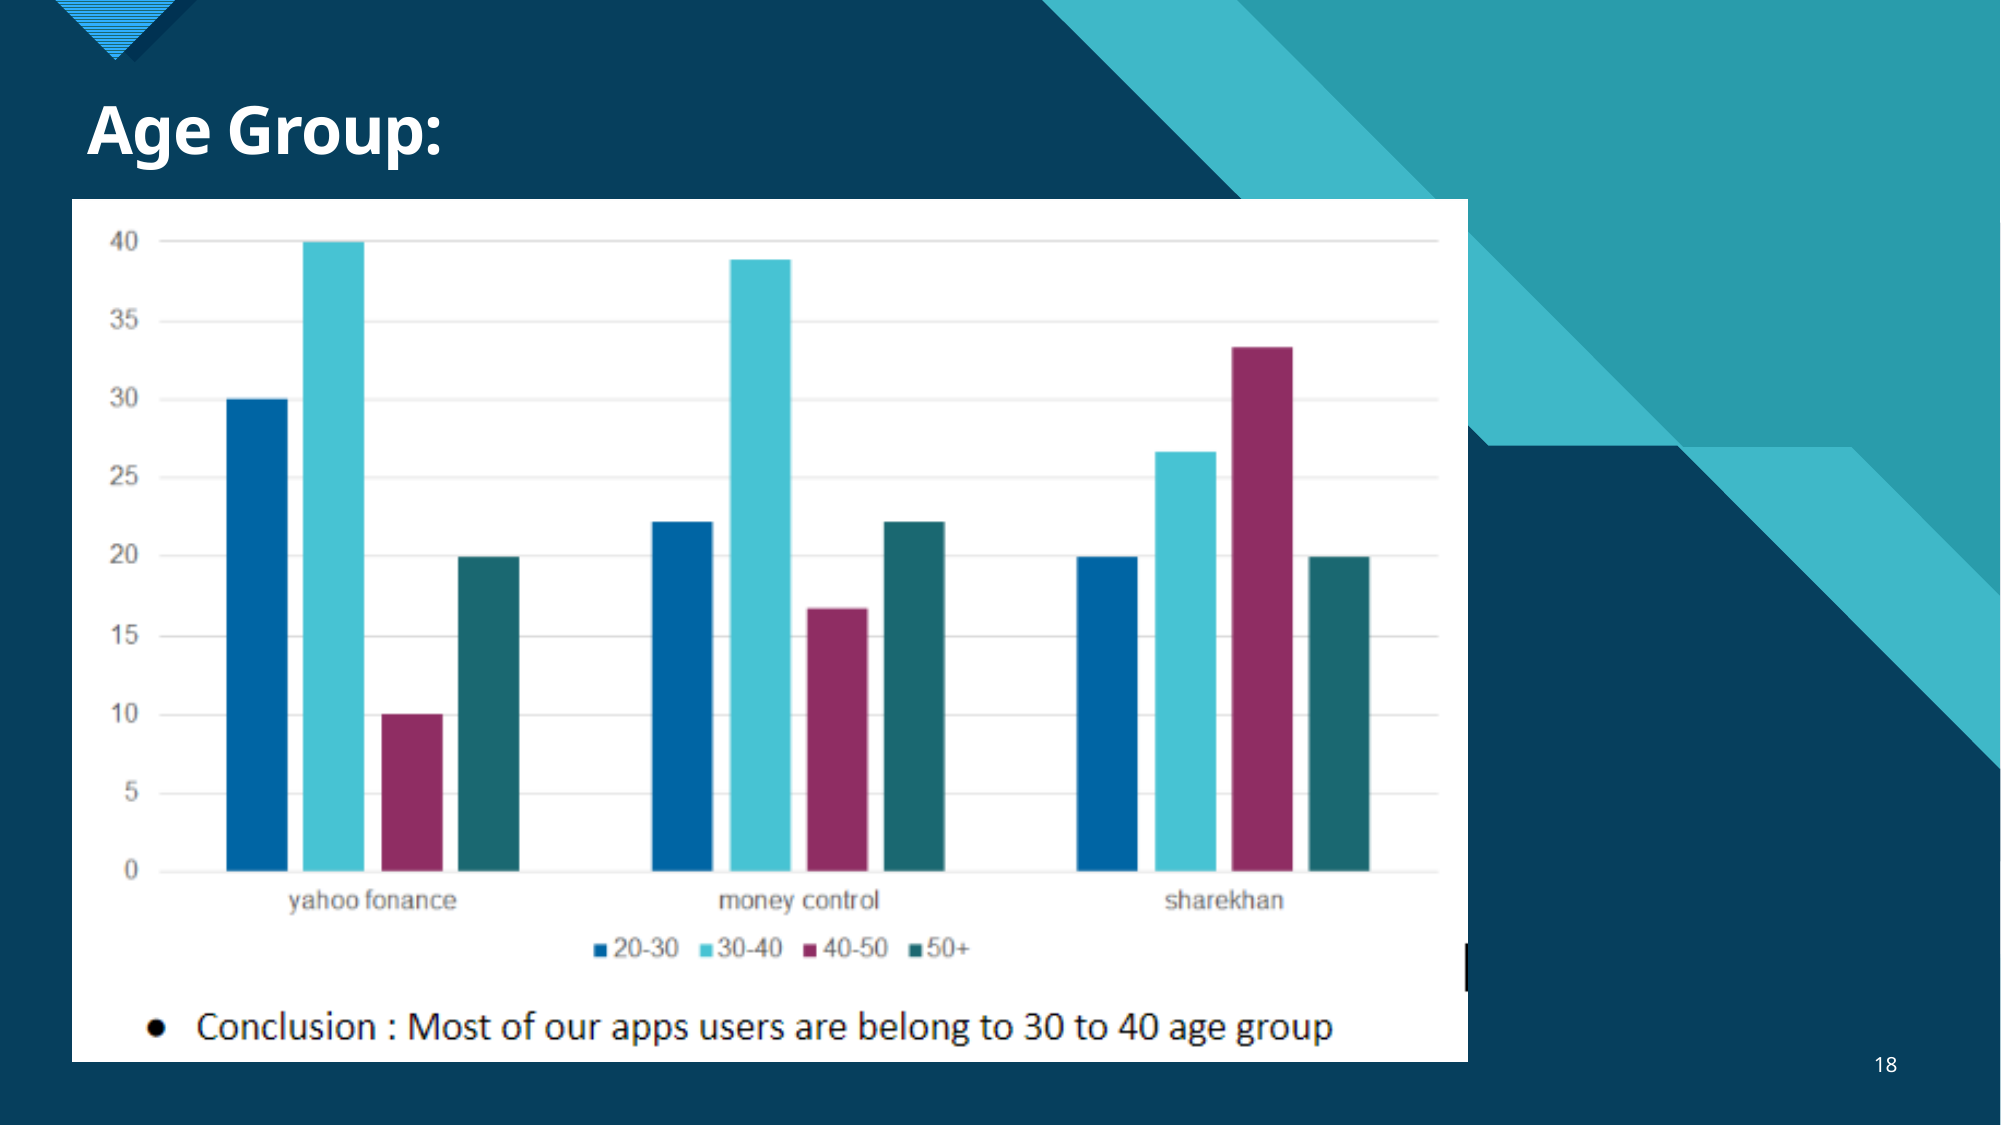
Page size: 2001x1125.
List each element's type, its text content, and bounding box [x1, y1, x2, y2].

slide_number 18 [1845, 1035, 1913, 1096]
title Age Group: [72, 89, 1913, 177]
picture [73, 198, 1468, 1061]
text_box [536, 262, 1765, 1080]
